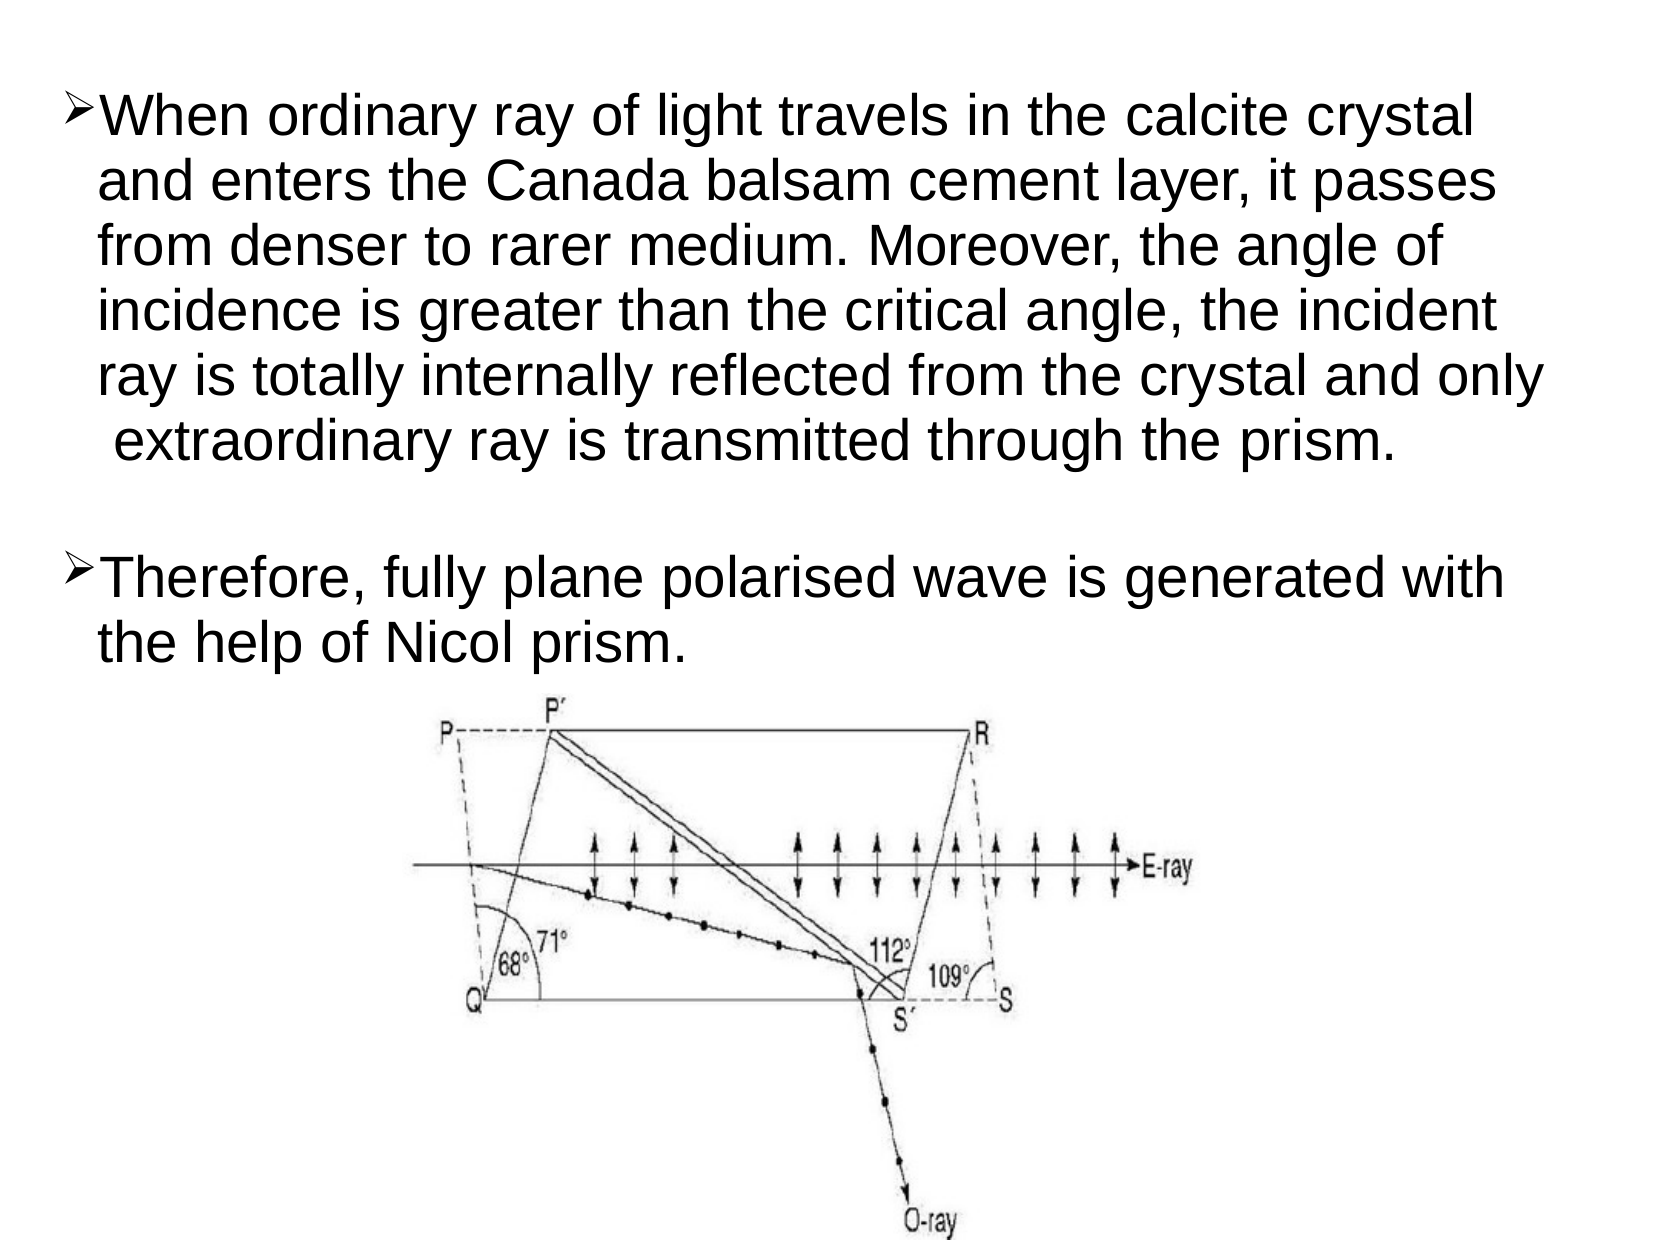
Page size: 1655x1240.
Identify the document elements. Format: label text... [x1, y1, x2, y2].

text_box [402, 693, 1201, 1240]
text_box When ordinary ray of light travels in the calcite crystal and enters the Canada balsam cement layer, it passes from denser to rarer medium. Moreover, the angle of incidence is greater than the critical angle, the incident ray is totally internally reflected from the crystal and only extraordinary ray is transmitted through the prism. Therefore, fully plane polarised wave is generated with the help of Nicol prism. [57, 76, 1552, 674]
